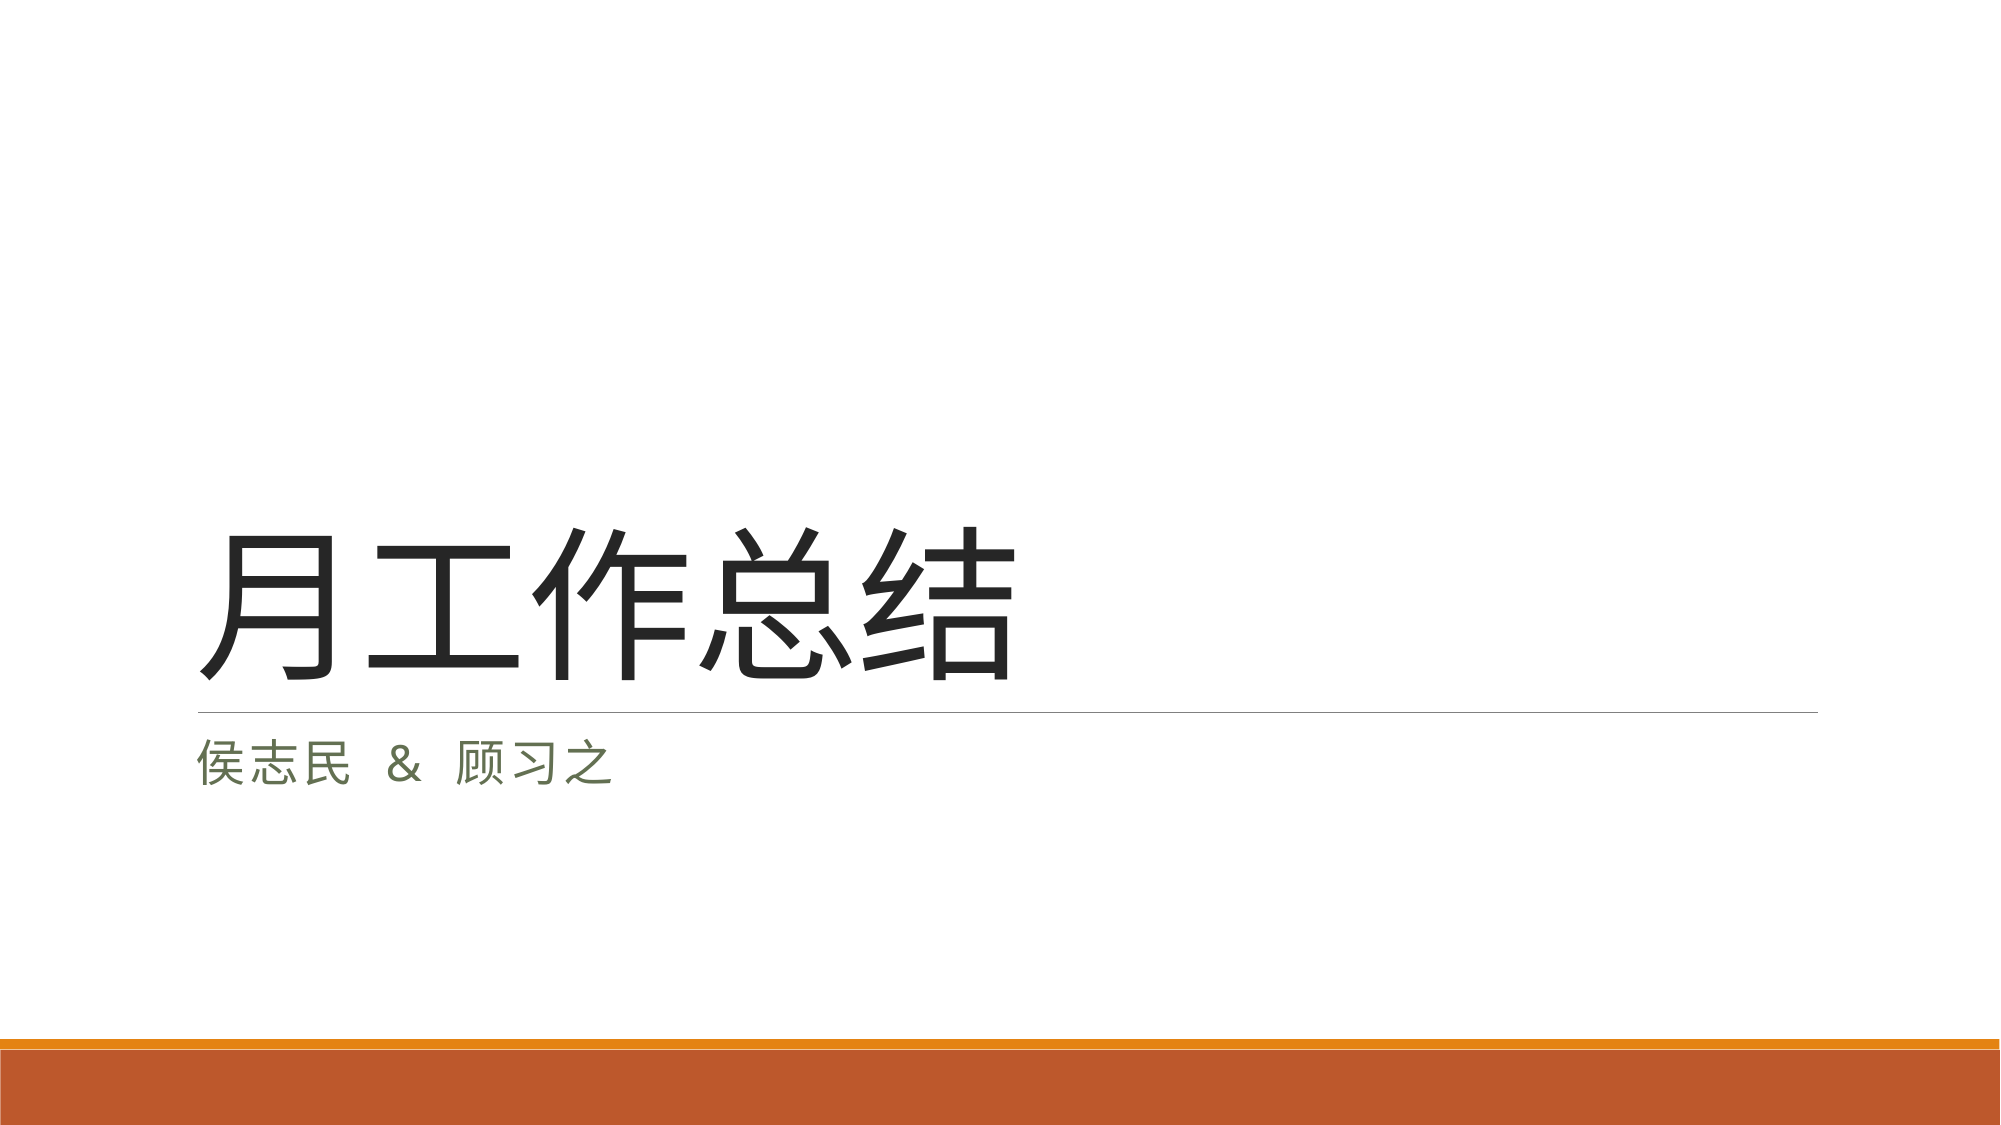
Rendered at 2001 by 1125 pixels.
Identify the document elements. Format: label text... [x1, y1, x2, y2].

subtitle 侯志民 & 顾习之 [180, 730, 1831, 919]
title 月工作总结 [180, 124, 1830, 710]
